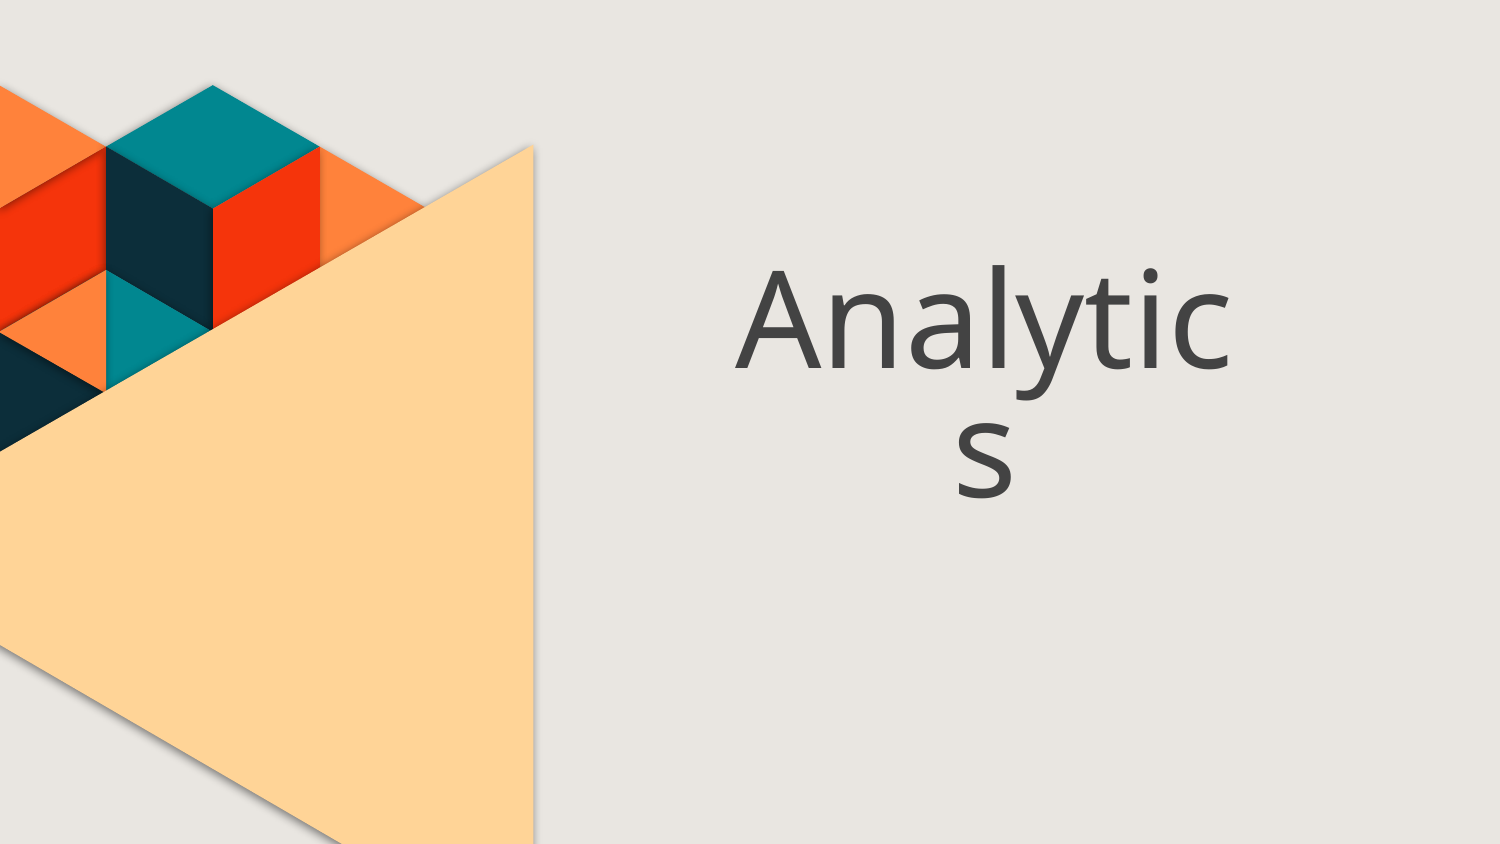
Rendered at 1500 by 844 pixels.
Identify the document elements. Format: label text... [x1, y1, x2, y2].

title Analytics [706, 280, 1263, 508]
